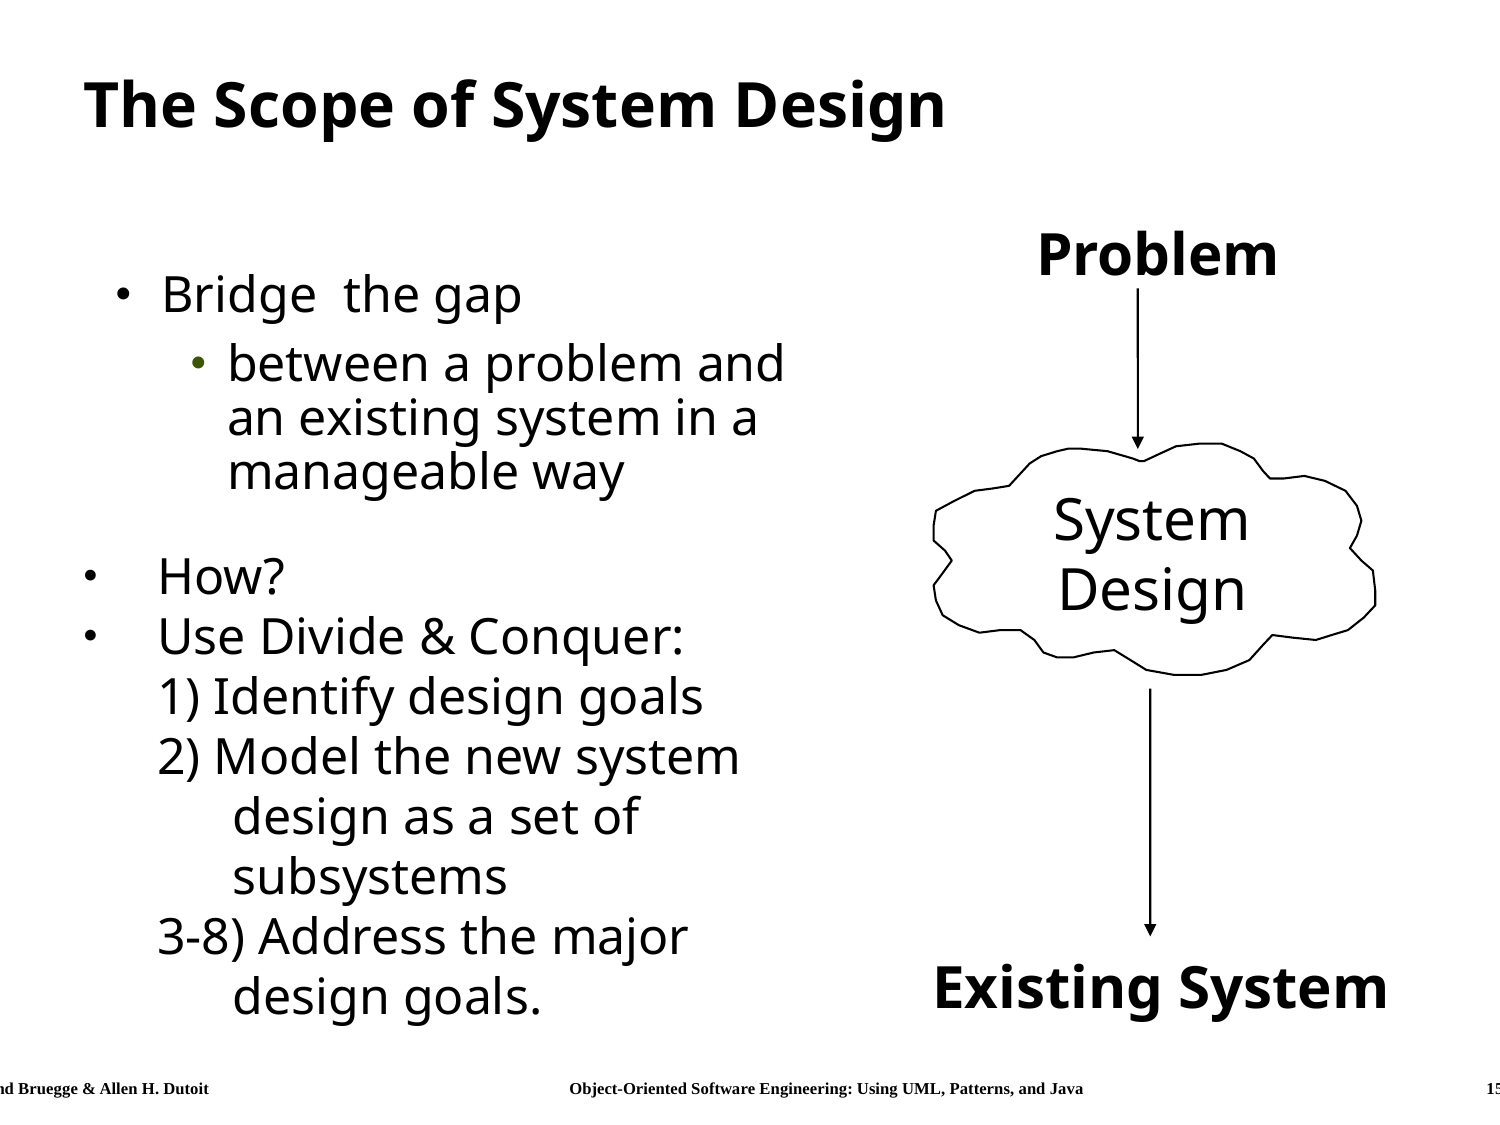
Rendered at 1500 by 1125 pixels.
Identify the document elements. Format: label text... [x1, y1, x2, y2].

text_box How? Use Divide & Conquer: 1) Identify design goals 2) Model the new system design as a set of subsystems 3-8) Address the major design goals. [67, 537, 833, 1028]
title The Scope of System Design [68, 36, 1407, 179]
text_box Existing System [847, 942, 1475, 1028]
text_box Problem [1021, 209, 1311, 286]
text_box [933, 288, 1376, 937]
list Bridge the gap between a problem and an existing system in a manageable way [99, 262, 846, 510]
